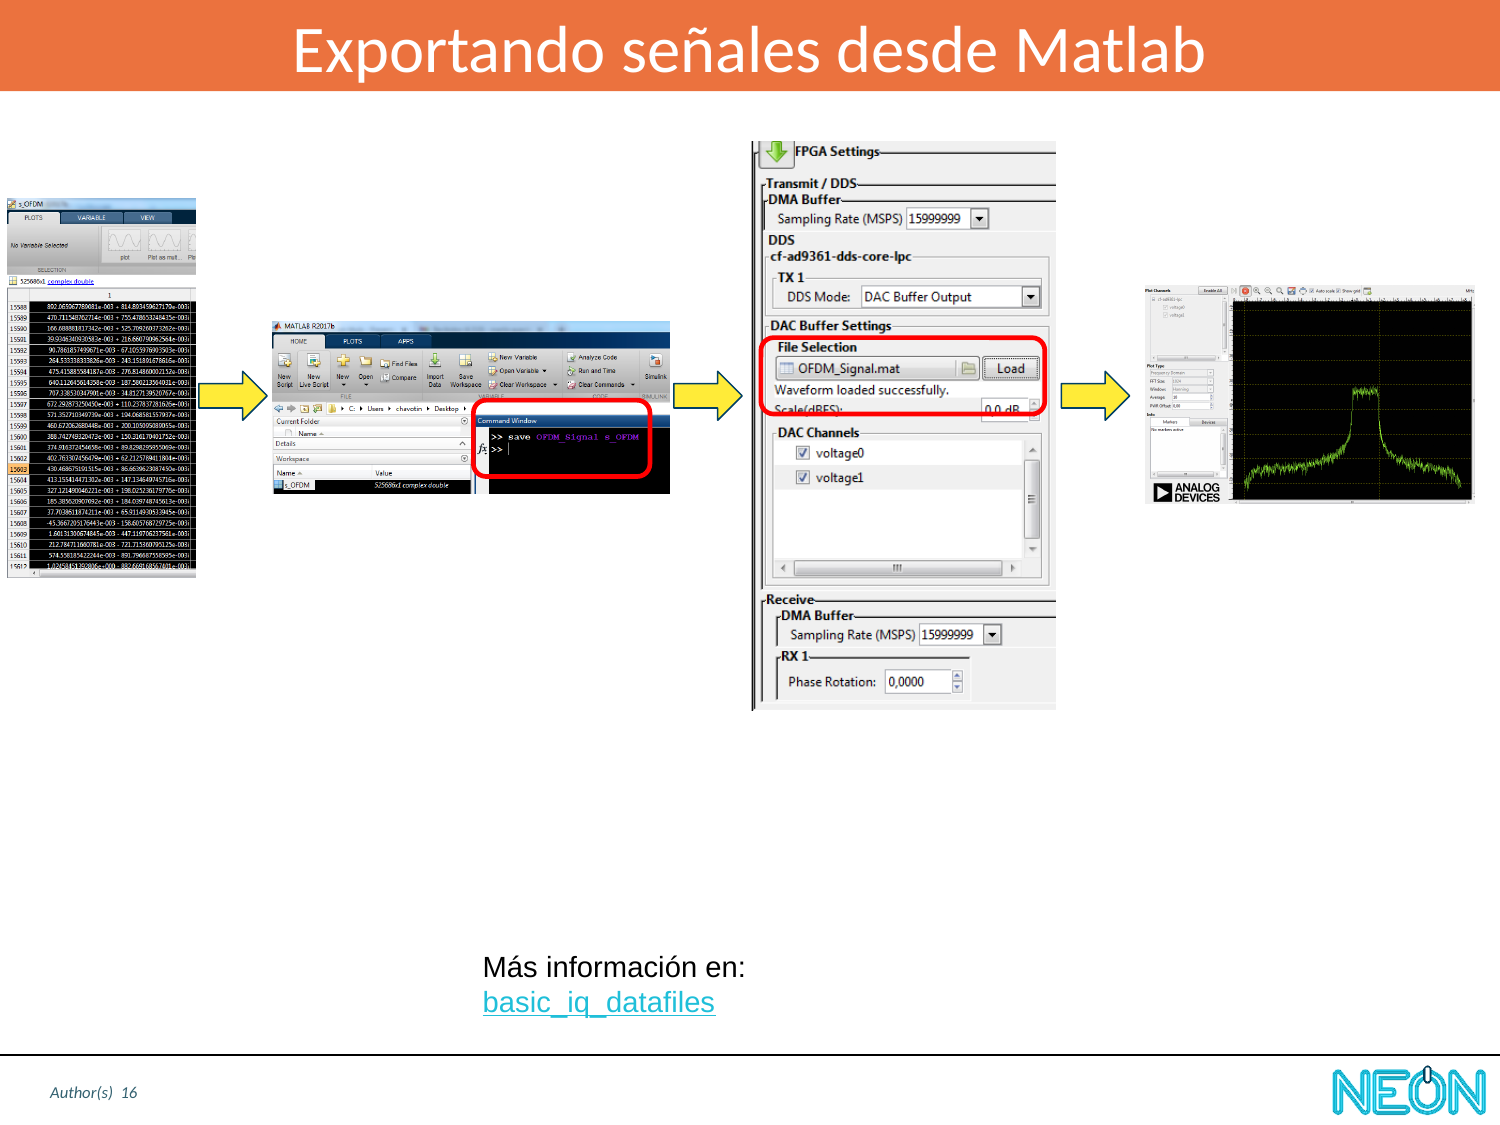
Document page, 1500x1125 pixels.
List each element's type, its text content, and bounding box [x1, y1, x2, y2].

picture [272, 321, 670, 494]
picture [750, 141, 1056, 712]
text_box Más información en: basic_iq_datafiles [467, 941, 1008, 1026]
text_box [1061, 371, 1130, 421]
picture [1145, 285, 1476, 504]
picture [1318, 1059, 1500, 1125]
text_box [201, 371, 267, 421]
title Exportando señales desde Matlab [0, 0, 1500, 92]
picture [7, 198, 196, 579]
text_box [675, 371, 743, 421]
